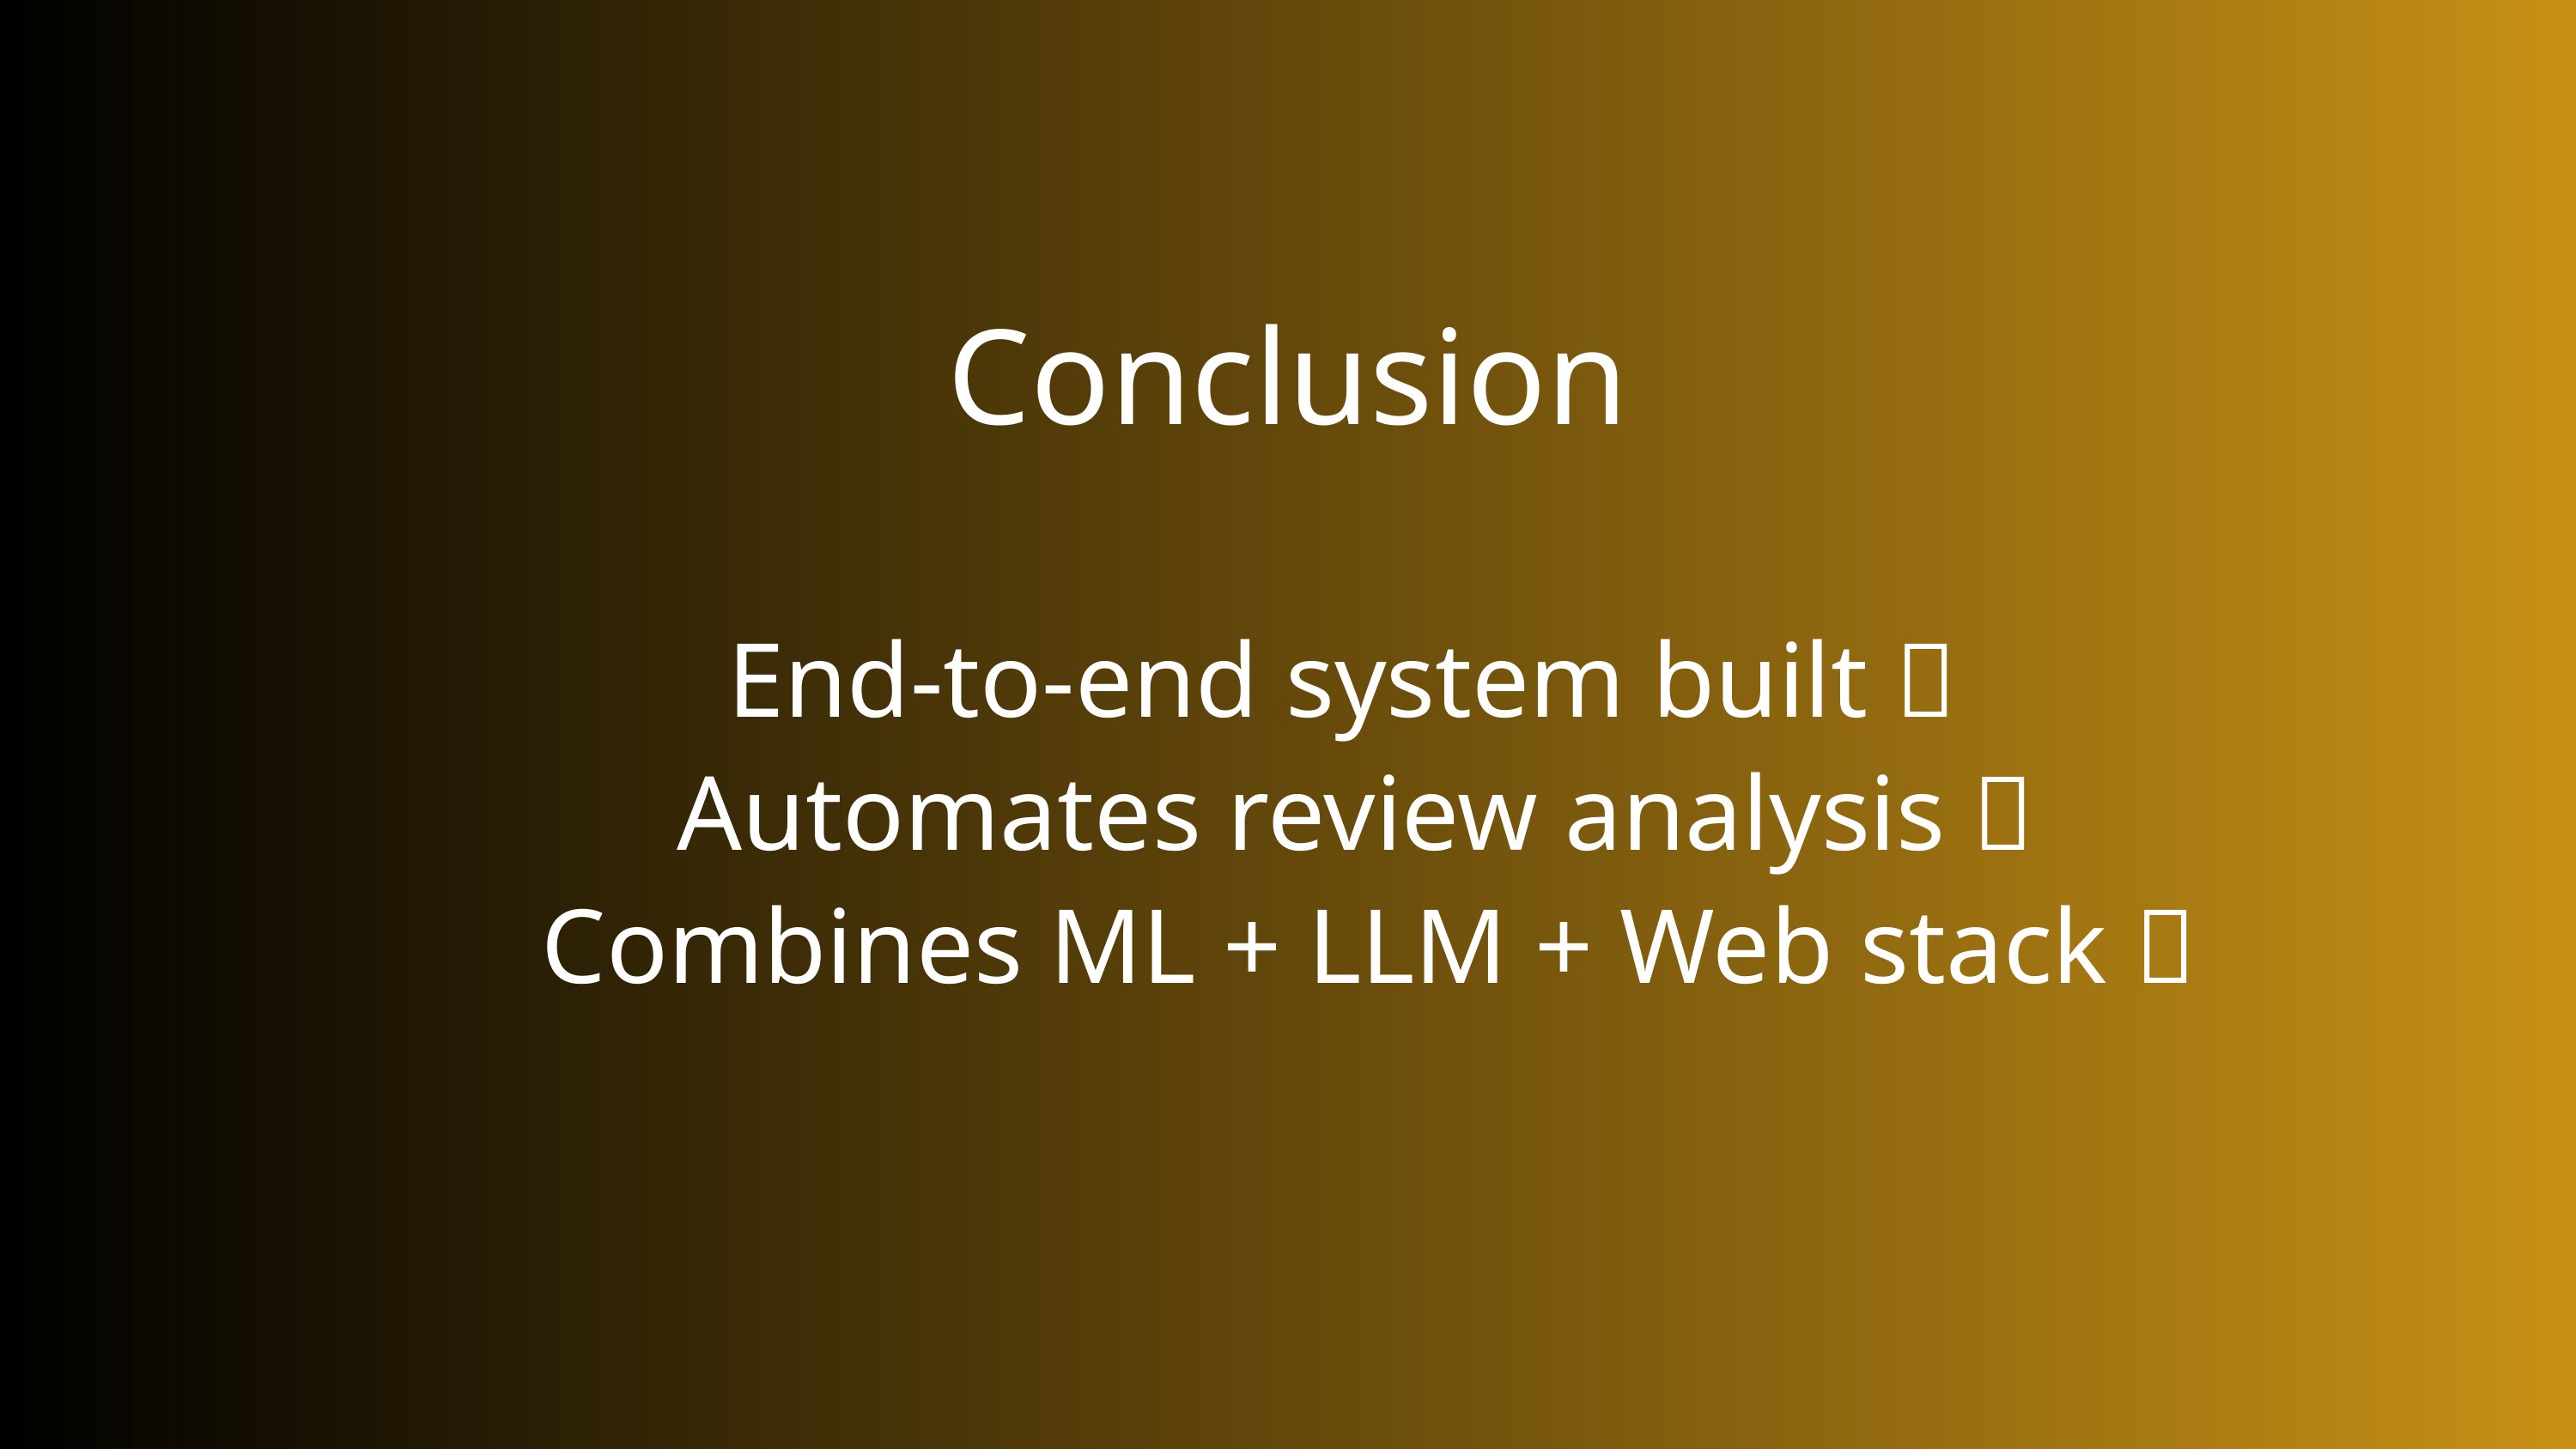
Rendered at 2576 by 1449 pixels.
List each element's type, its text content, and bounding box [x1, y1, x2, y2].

text_box Conclusion [716, 279, 1860, 451]
text_box End-to-end system built ✅ Automates review analysis ✅ Combines ML + LLM + Web stack ✅ [144, 604, 2460, 1057]
